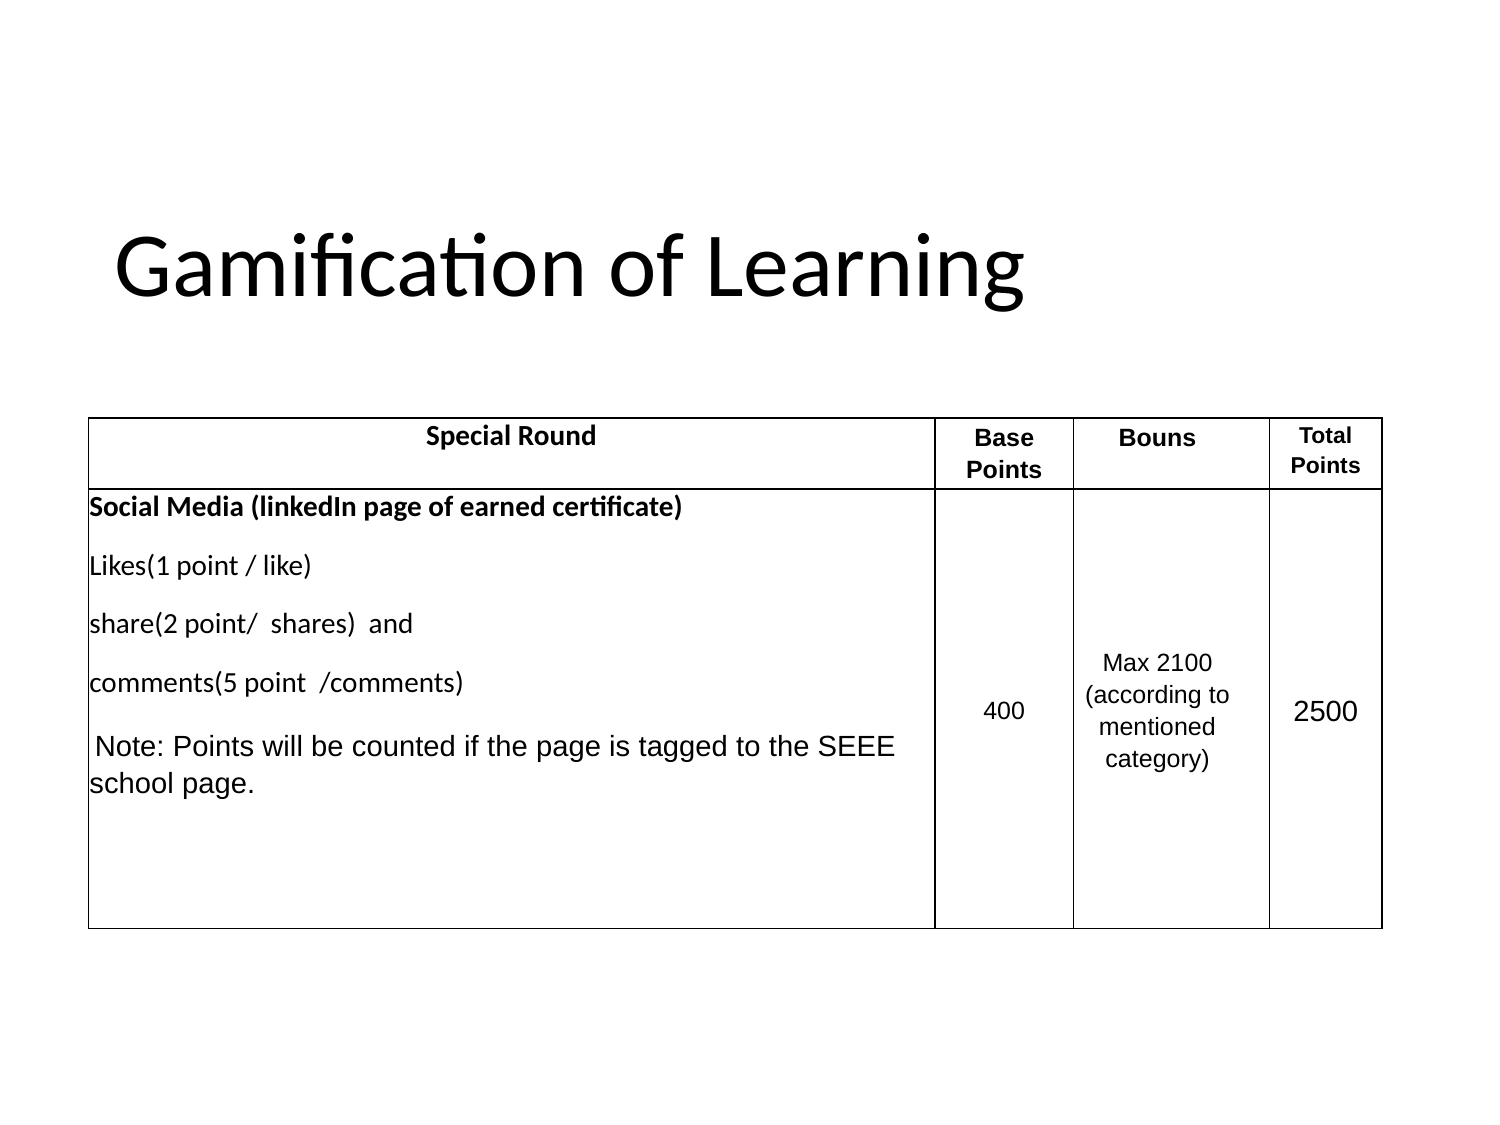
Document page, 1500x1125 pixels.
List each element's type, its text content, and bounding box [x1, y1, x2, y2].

table_header Total Points [1270, 419, 1381, 488]
table_header Special Round [89, 419, 934, 488]
text_box [152, 726, 877, 777]
table_cell Social Media (linkedIn page of earned certificate) Likes(1 point / like) share(2 point/ shares) and comments(5 point /comments) Note: Points will be counted if the page is tagged to the SEEE school page. [89, 490, 934, 928]
table_cell 400 [936, 490, 1073, 928]
table_cell Max 2100 (according to mentioned category) [1074, 490, 1269, 928]
table_header Base Points [936, 419, 1073, 488]
table_cell 2500 [1270, 490, 1381, 928]
title Gamification of Learning [103, 185, 1397, 349]
table_header Bouns [1074, 419, 1269, 488]
